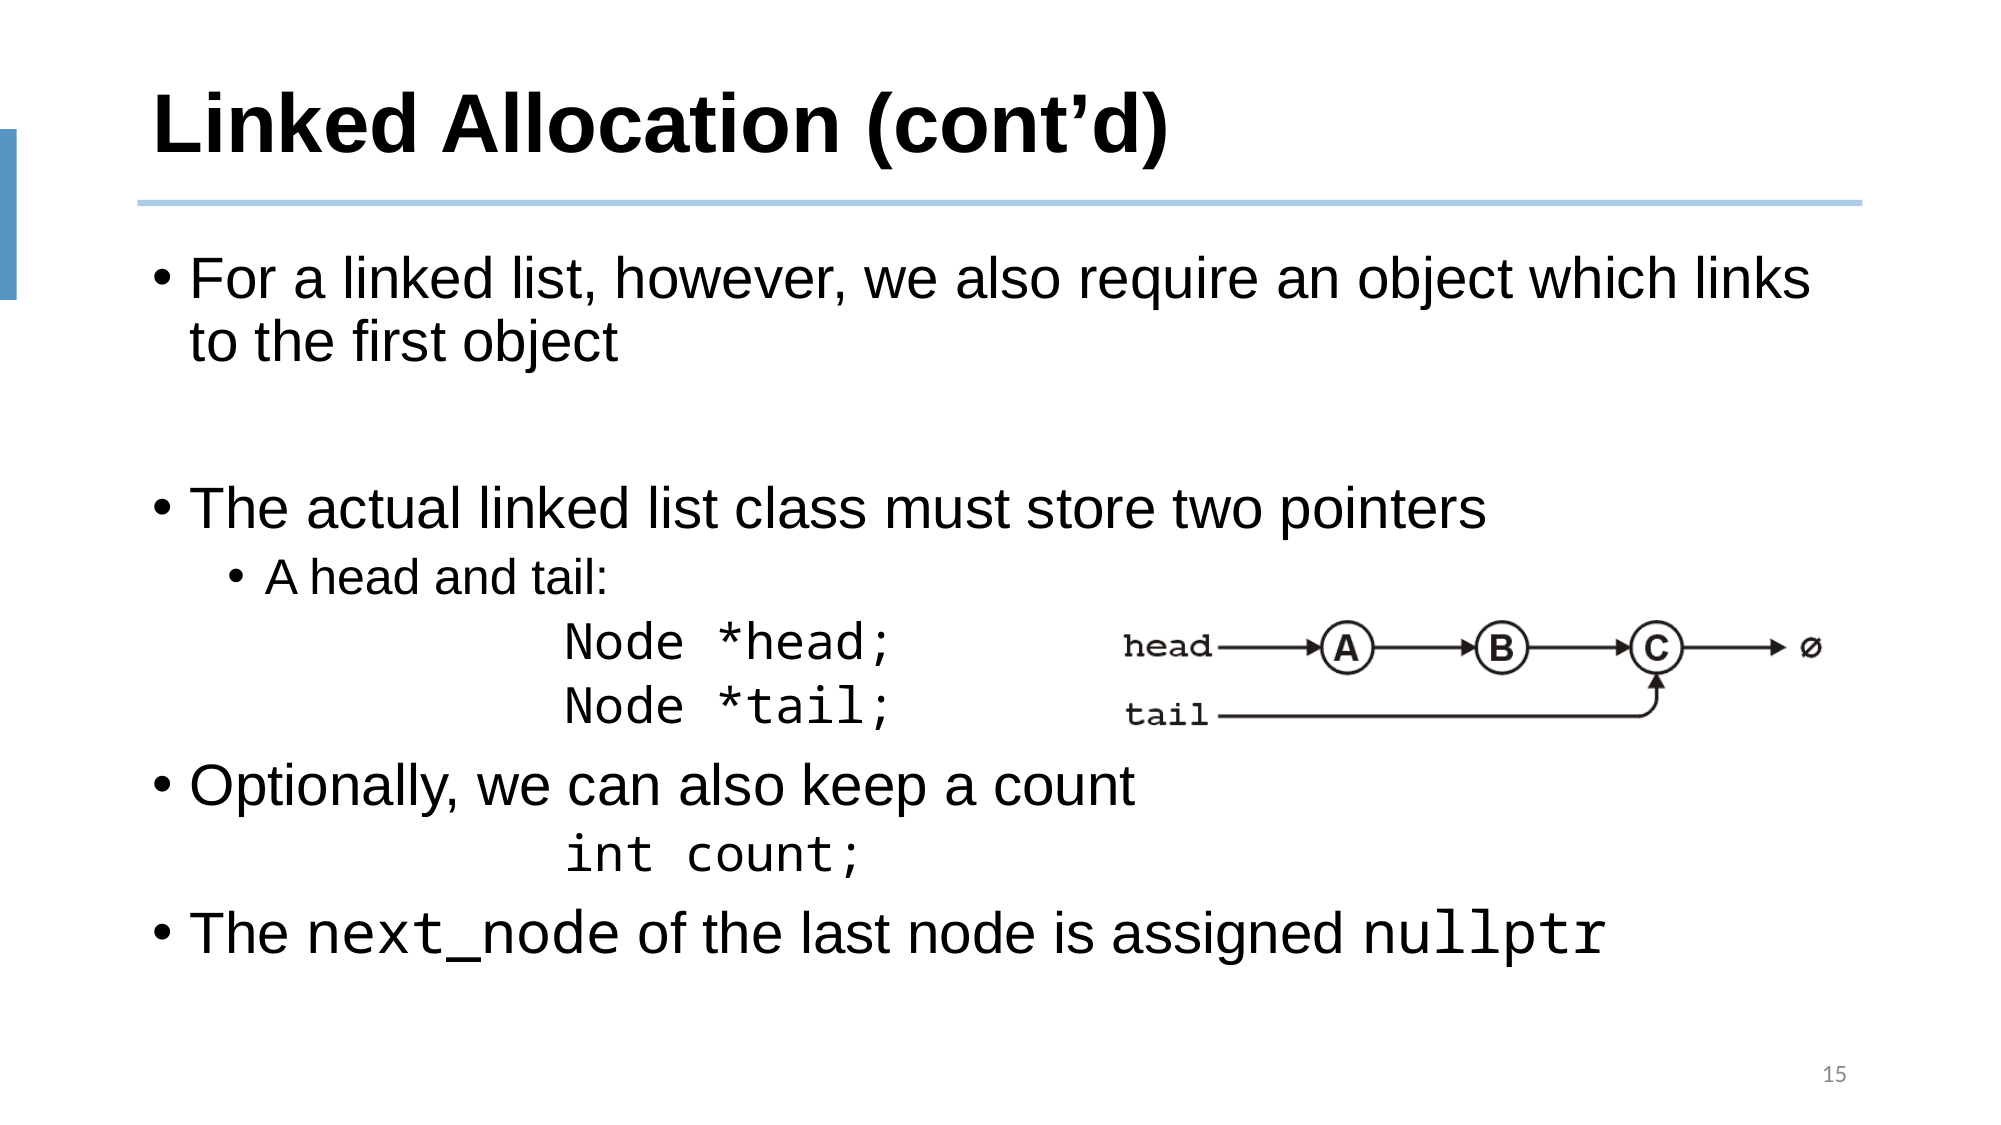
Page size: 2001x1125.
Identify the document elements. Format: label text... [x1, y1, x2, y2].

title Linked Allocation (cont’d) [137, 42, 1863, 208]
list For a linked list, however, we also require an object which links to the first object The actual linked list class must store two pointers A head and tail: Node *head; Node *tail; Optionally, we can also keep a count int count; The next_node of the last node is assigned nullptr [137, 240, 1863, 1014]
picture [1115, 620, 1829, 734]
slide_number 15 [1412, 1042, 1863, 1103]
